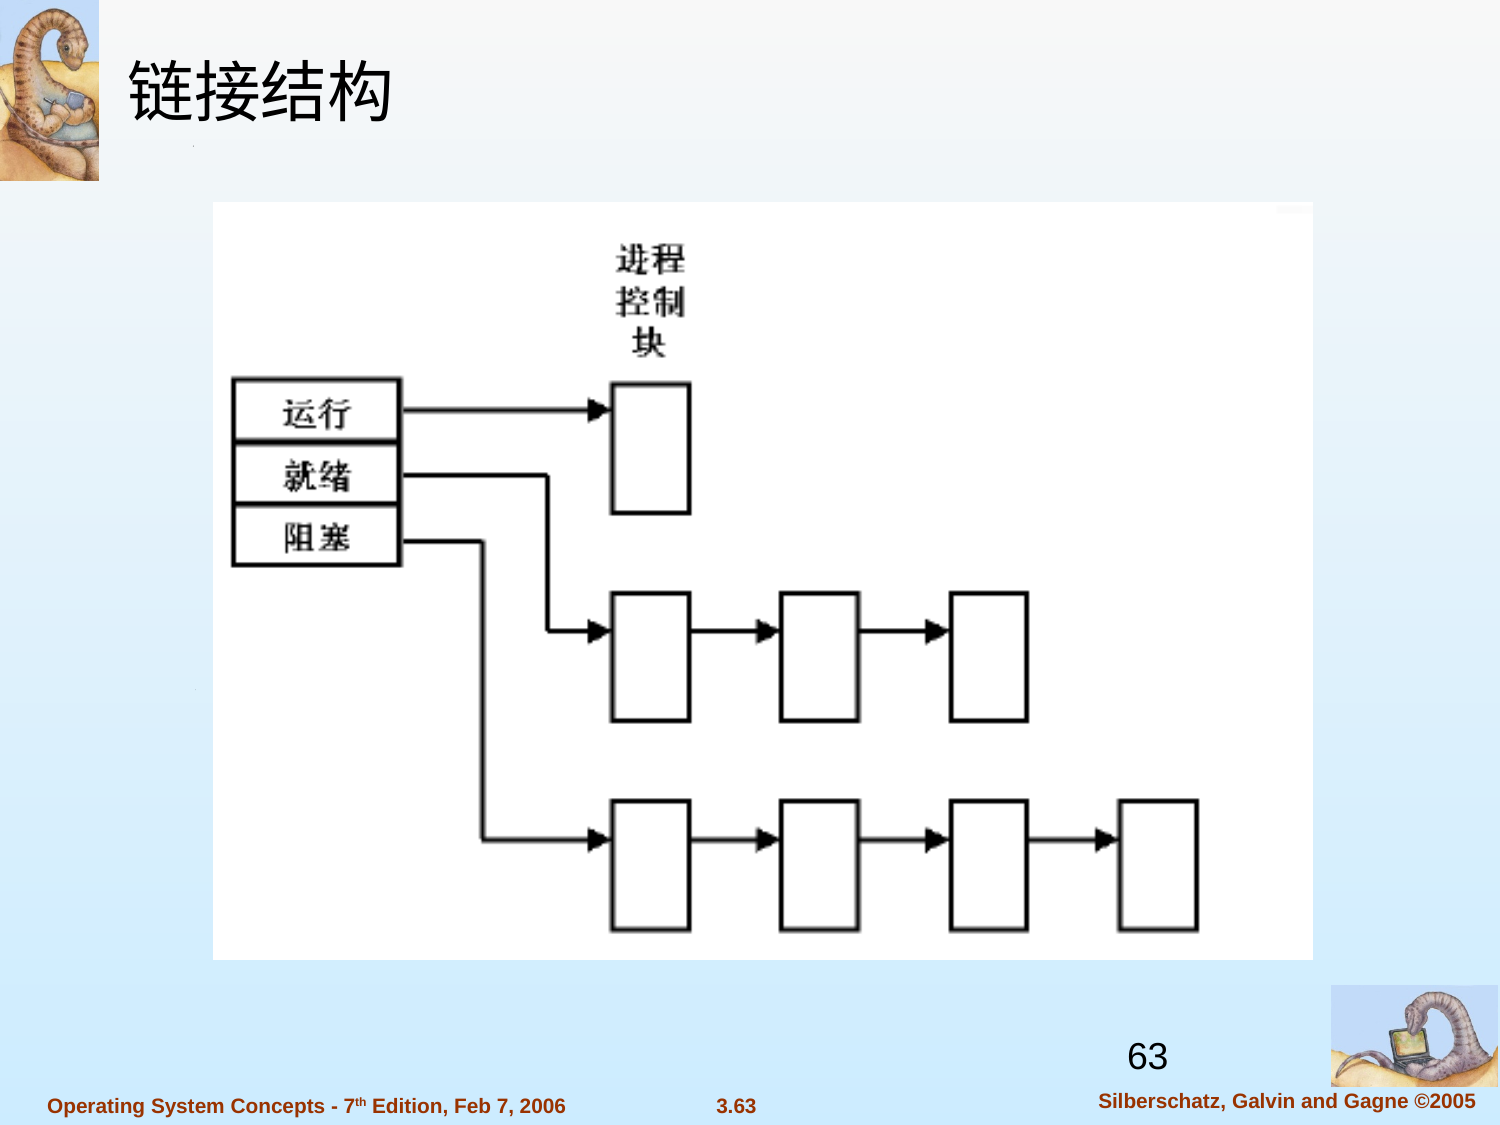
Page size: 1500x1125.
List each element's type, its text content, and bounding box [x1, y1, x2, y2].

text_box 63 [1112, 1024, 1425, 1100]
picture [213, 202, 1313, 960]
picture [1331, 985, 1498, 1087]
picture [0, 0, 99, 181]
title 链接结构 [112, 37, 1438, 138]
